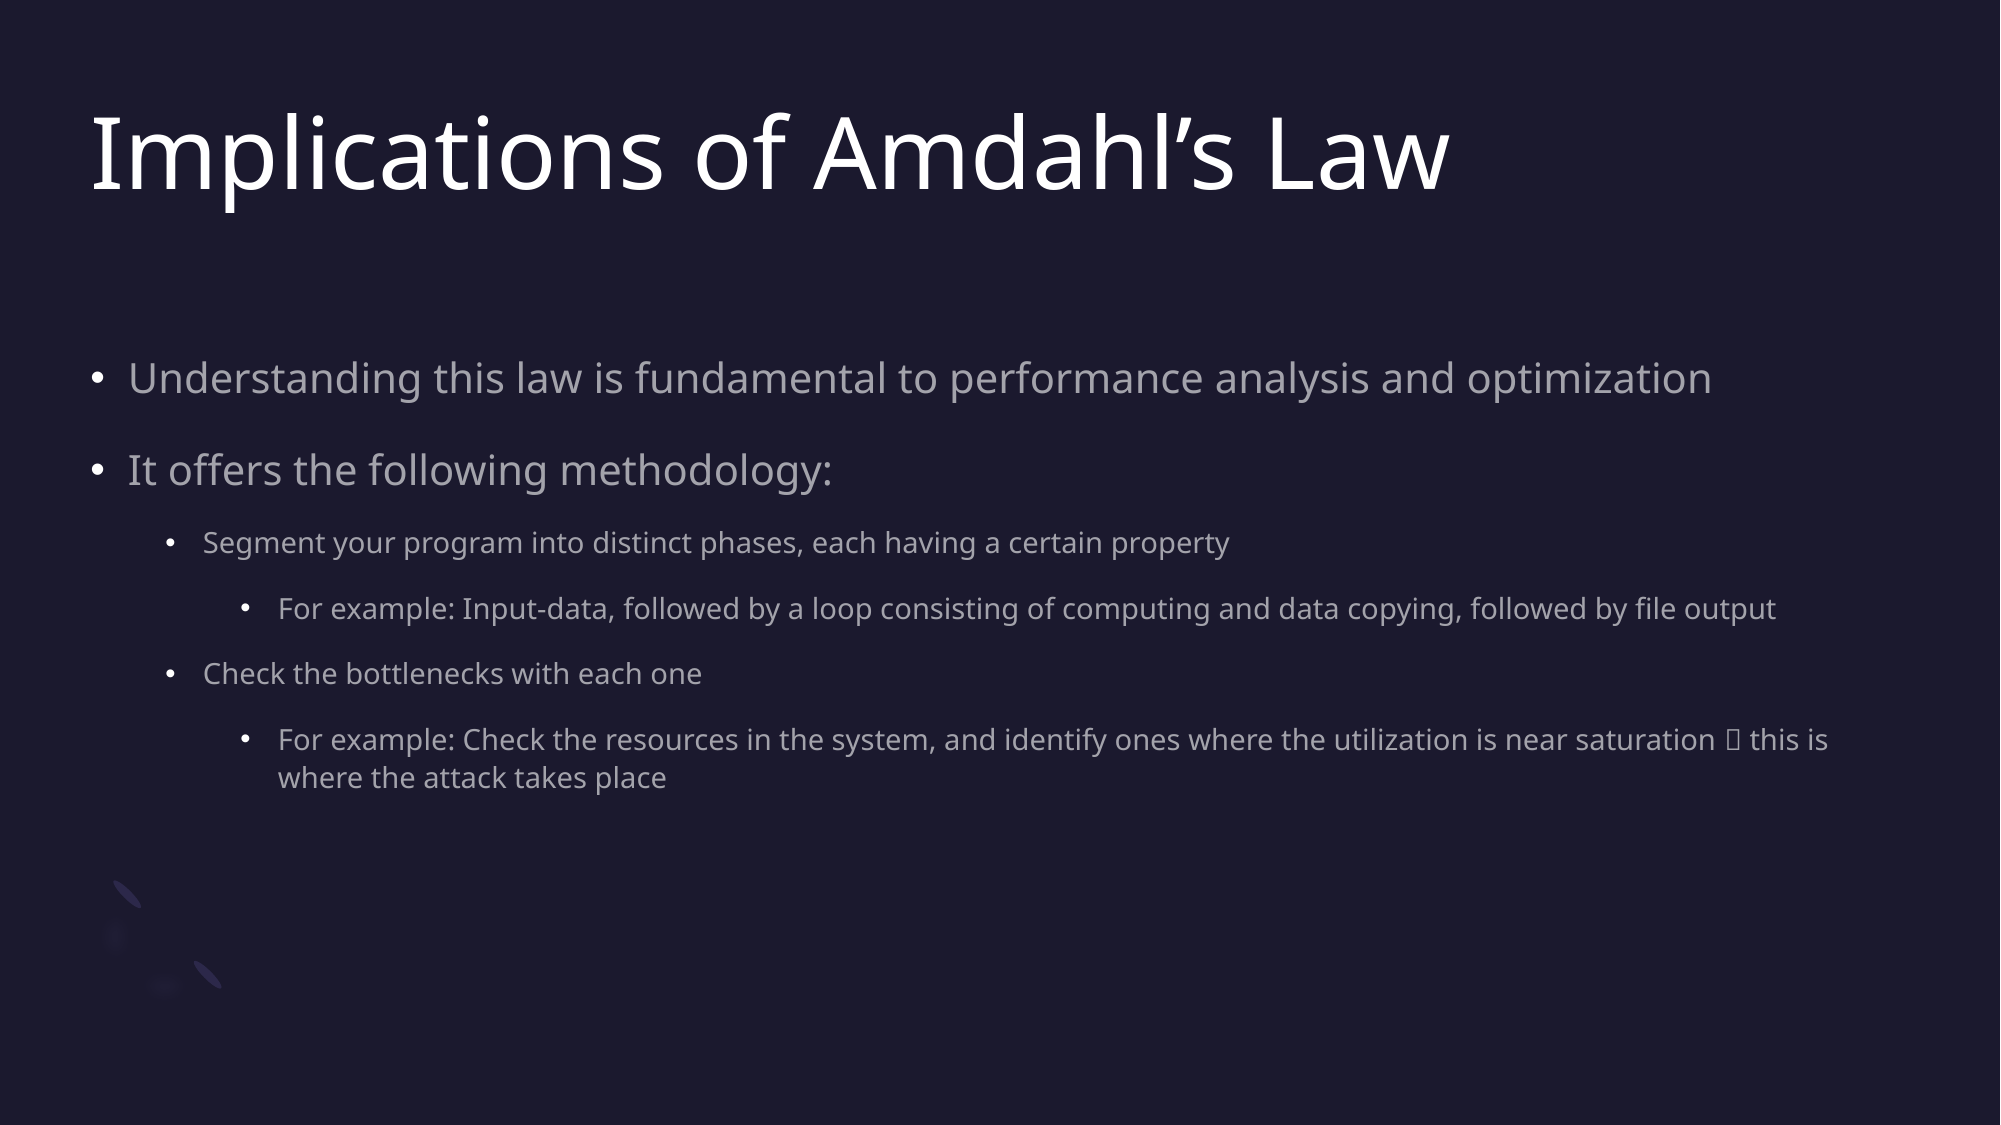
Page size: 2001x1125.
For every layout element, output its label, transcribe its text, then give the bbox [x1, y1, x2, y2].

list Understanding this law is fundamental to performance analysis and optimization It offers the following methodology: Segment your program into distinct phases, each having a certain property For example: Input-data, followed by a loop consisting of computing and data copying, followed by file output Check the bottlenecks with each one For example: Check the resources in the system, and identify ones where the utilization is near saturation  this is where the attack takes place [90, 346, 1910, 1000]
title Implications of Amdahl’s Law [90, 90, 1910, 309]
